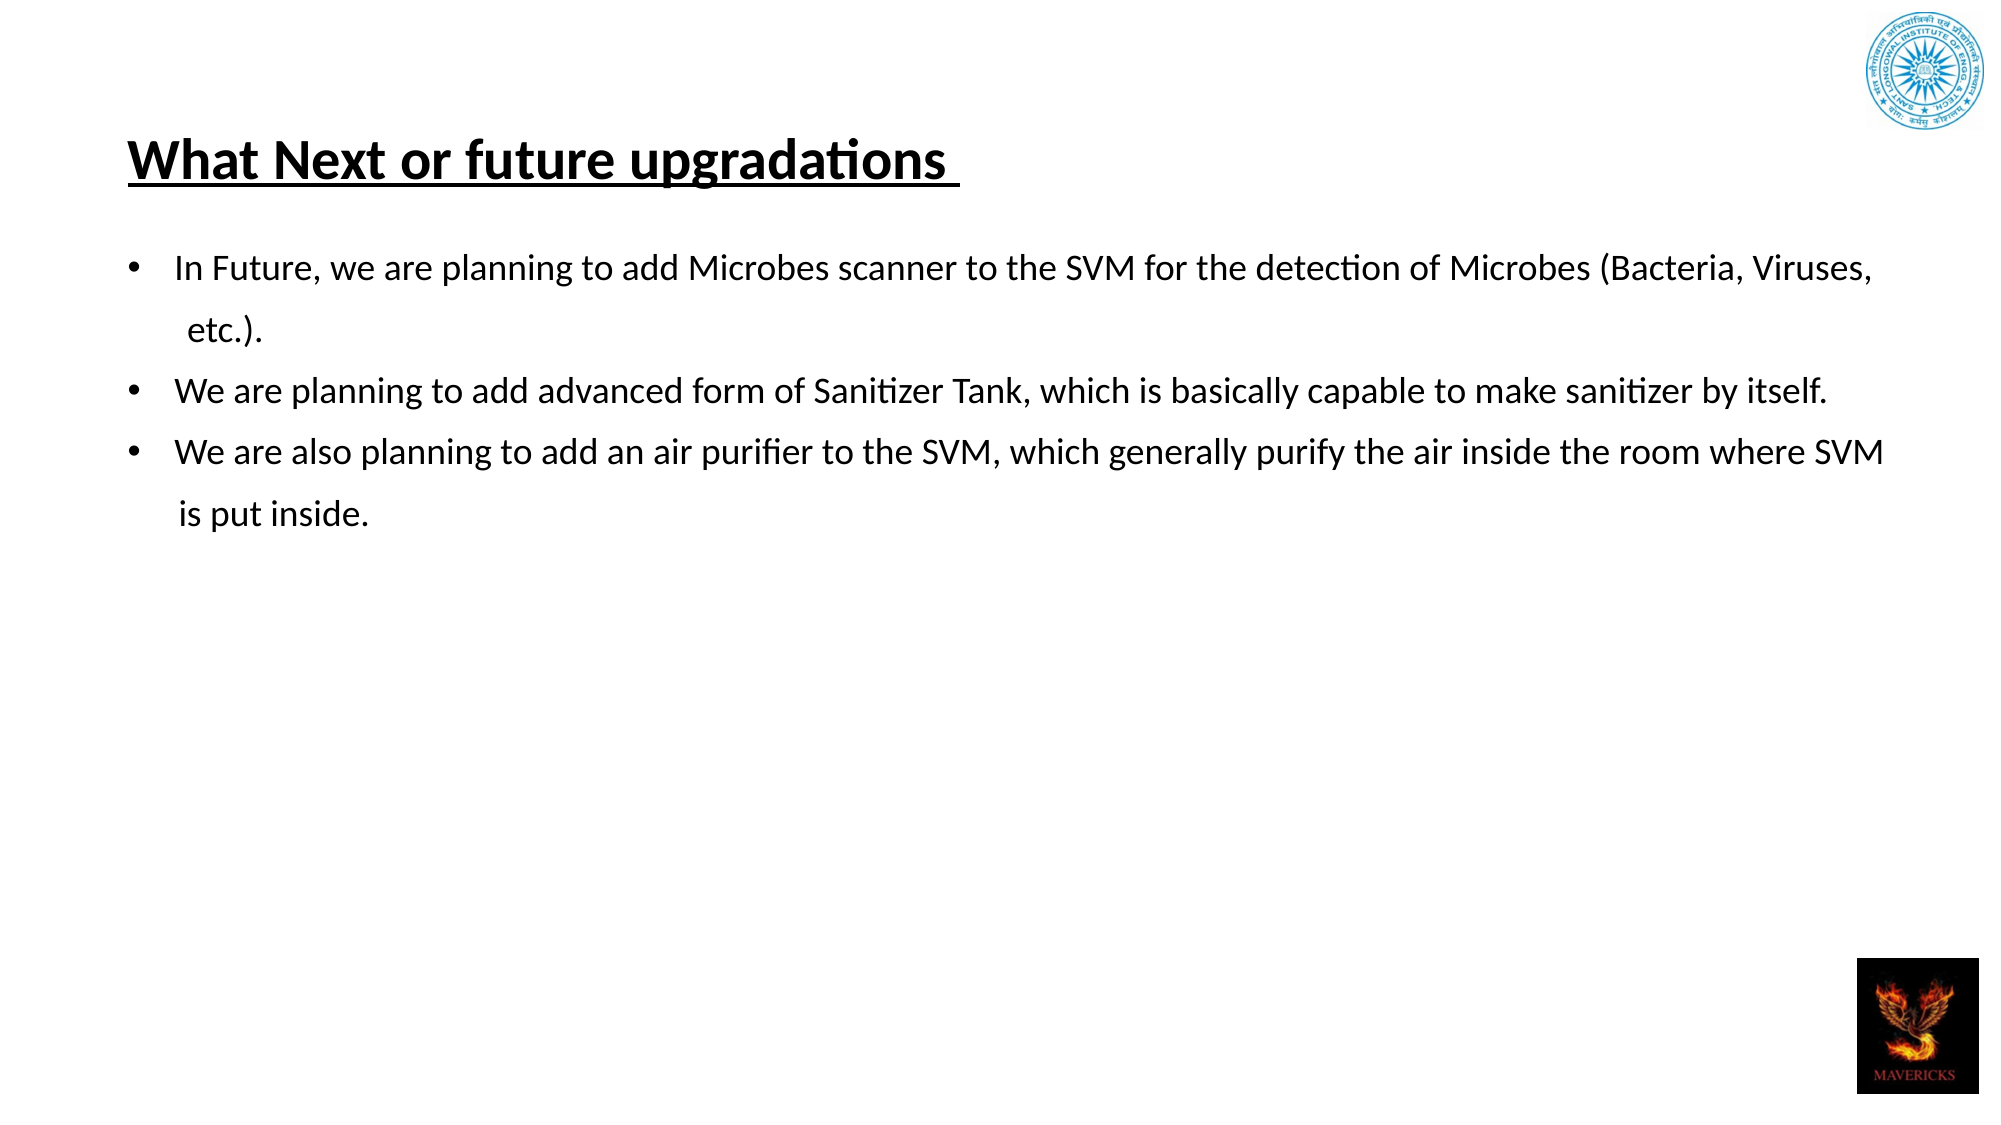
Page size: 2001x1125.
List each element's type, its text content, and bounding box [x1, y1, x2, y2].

picture [1857, 958, 1979, 1094]
picture [1865, 12, 1984, 130]
list In Future, we are planning to add Microbes scanner to the SVM for the detection of Microbes (Bacteria, Viruses, etc.). We are planning to add advanced form of Sanitizer Tank, which is basically capable to make sanitizer by itself. We are also planning to add an air purifier to the SVM, which generally purify the air inside the room where SVM is put inside. [112, 241, 1925, 988]
title What Next or future upgradations [112, 75, 1103, 200]
